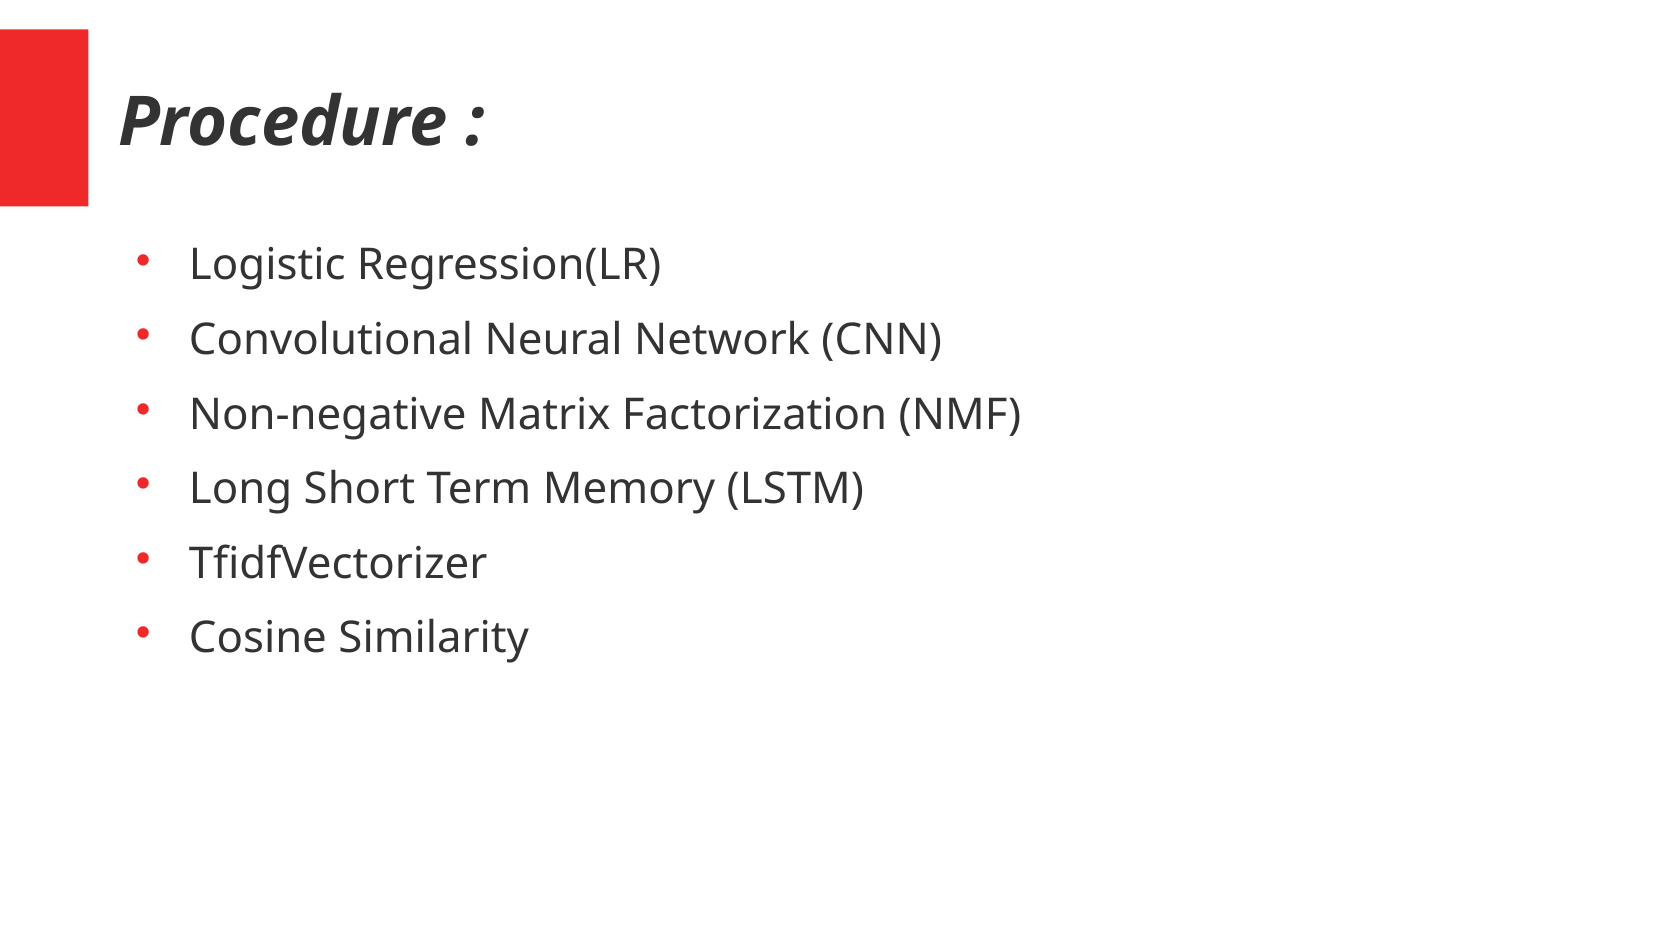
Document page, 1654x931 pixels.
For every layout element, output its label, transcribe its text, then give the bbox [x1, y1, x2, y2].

text_box Logistic Regression(LR) Convolutional Neural Network (CNN) Non-negative Matrix Factorization (NMF) Long Short Term Memory (LSTM) TfidfVectorizer Cosine Similarity [118, 236, 1595, 798]
text_box Procedure : [118, 29, 1595, 207]
